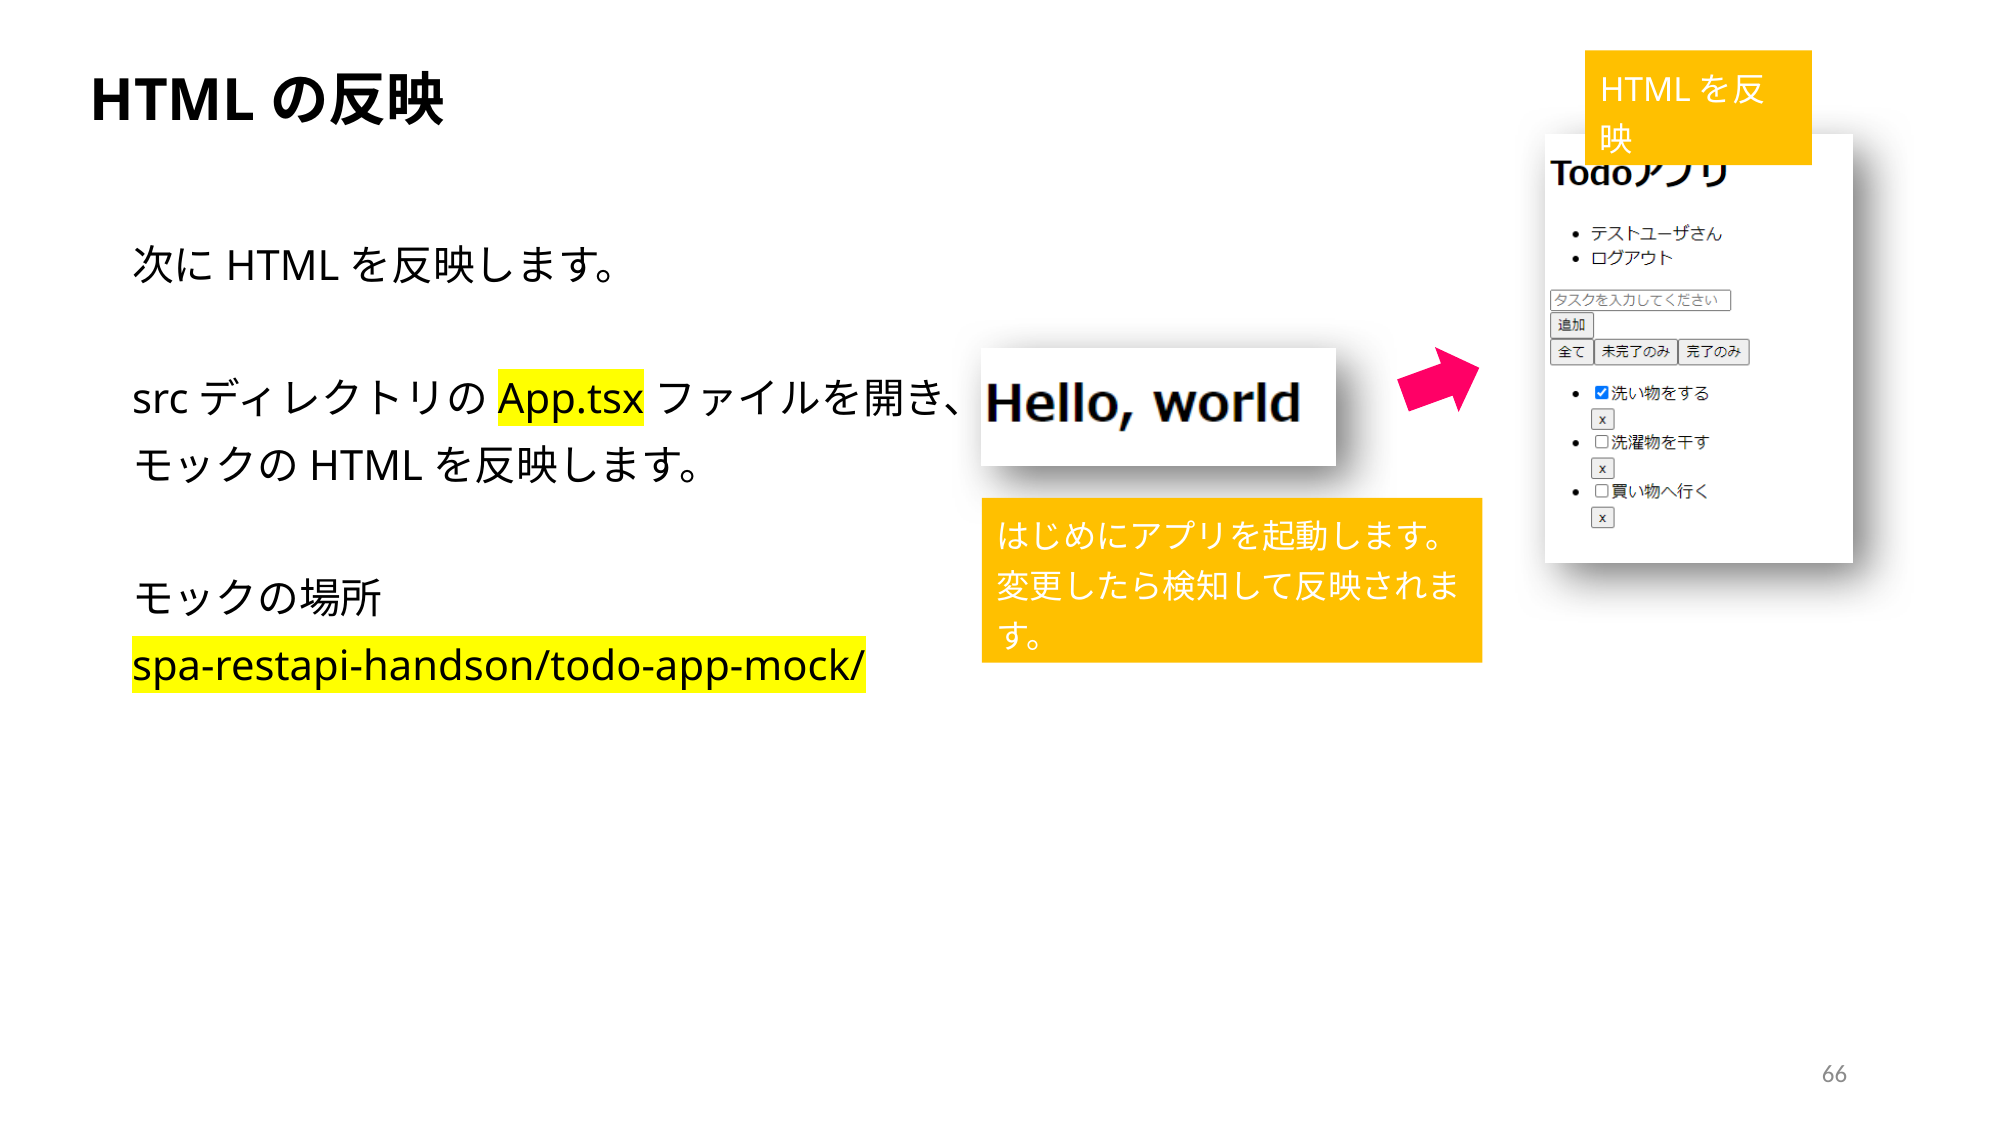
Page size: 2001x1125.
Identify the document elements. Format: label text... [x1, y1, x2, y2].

slide_number 66 [1412, 1042, 1863, 1103]
picture [1544, 134, 1853, 563]
picture [981, 348, 1336, 466]
text_box 次にHTMLを反映します。 srcディレクトリのApp.tsxファイルを開き、 モックのHTMLを反映します。 モックの場所 spa-restapi-handson/todo-app-mock/ [117, 214, 1904, 763]
text_box はじめにアプリを起動します。 変更したら検知して反映されます。 [981, 497, 1483, 663]
text_box HTMLを反映 [1585, 50, 1812, 134]
text_box [1397, 347, 1480, 413]
text_box HTMLの反映 [74, 54, 1454, 140]
